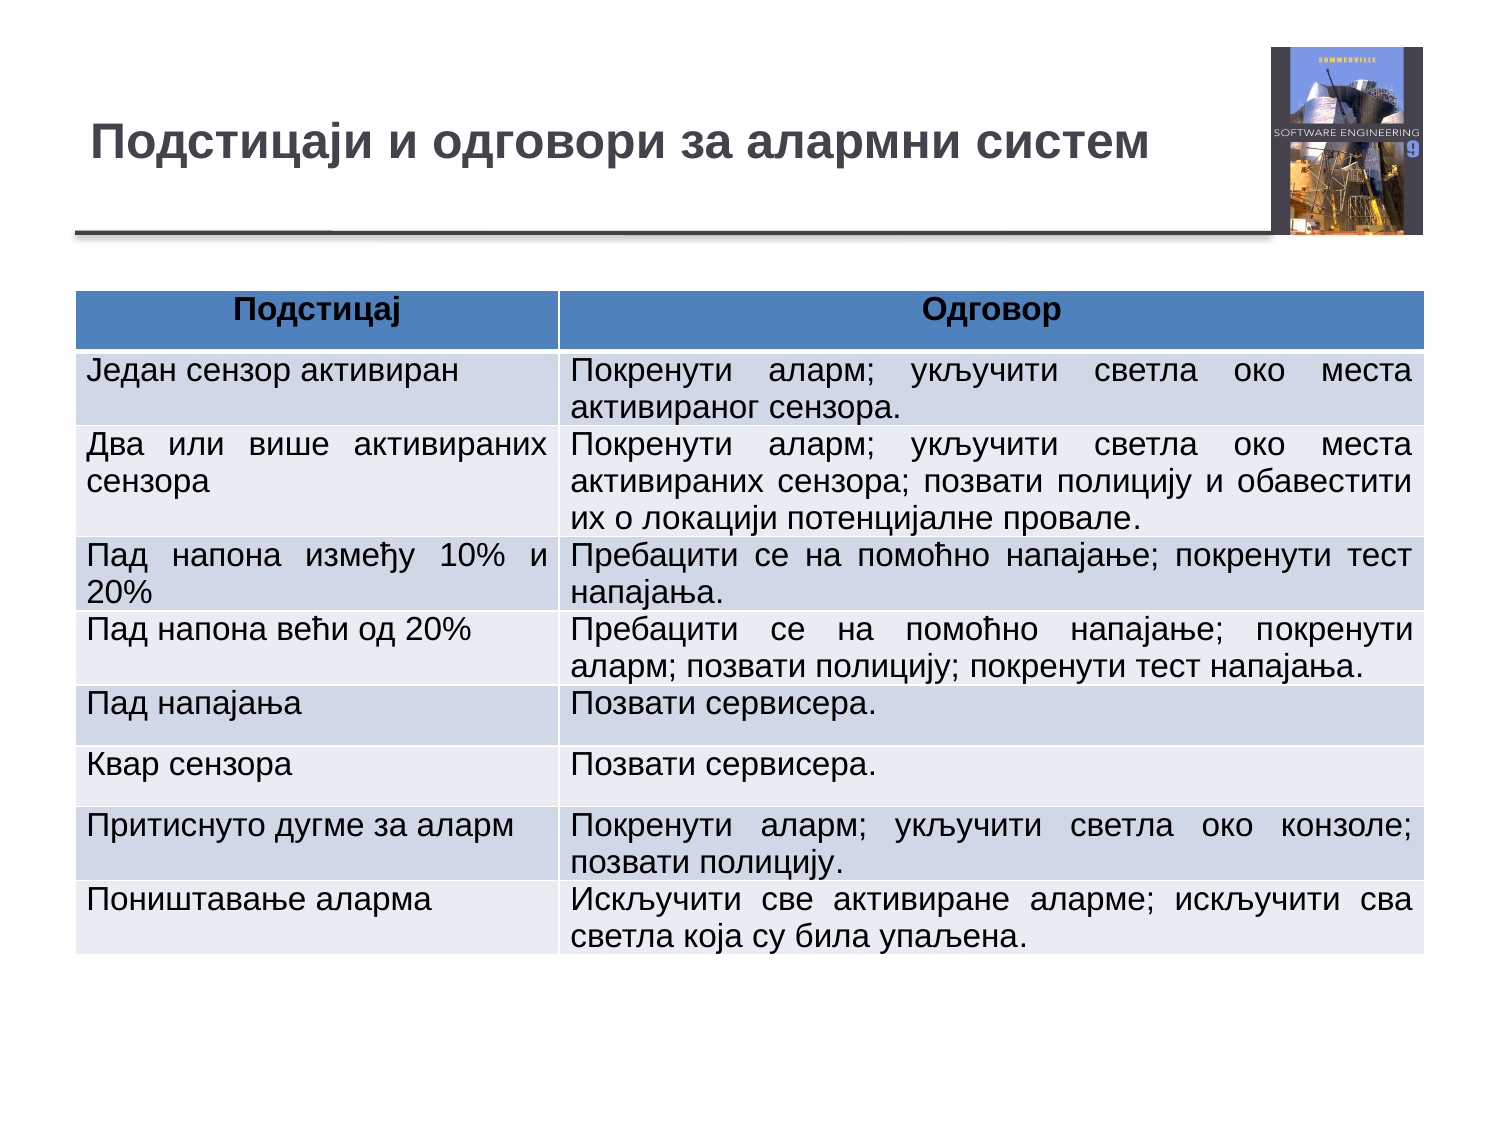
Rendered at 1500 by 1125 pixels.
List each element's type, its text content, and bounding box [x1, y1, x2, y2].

table_cell Позвати сервисера. [560, 686, 1424, 745]
table_cell Поништавање аларма [76, 881, 558, 954]
table_header Подстицај [76, 291, 558, 349]
table_cell Покренути аларм; укључити светла око места активираног сензора. [560, 354, 1424, 425]
title Подстицаји и одговори за алармни систем [74, 44, 1272, 233]
table_cell Покренути аларм; укључити светла око конзоле; позвати полицију. [560, 807, 1424, 880]
table_cell Позвати сервисера. [560, 747, 1424, 806]
table_cell Пад напона између 10% и 20% [76, 537, 558, 610]
table_cell Пад напона већи од 20% [76, 612, 558, 684]
table_cell Покренути аларм; укључити светла око места активираних сензора; позвати полицију и обавестити их о локацији потенцијалне провале. [560, 426, 1424, 536]
table_cell Пребацити се на помоћно напајање; покренути тест напајања. [560, 537, 1424, 610]
table_cell Квар сензора [76, 747, 558, 806]
table_cell Притиснуто дугме за аларм [76, 807, 558, 880]
table_cell Два или више активираних сензора [76, 426, 558, 536]
table_cell Један сензор активиран [76, 354, 558, 425]
table_cell Искључити све активиране аларме; искључити сва светла која су била упаљена. [560, 881, 1424, 954]
table_cell Пребацити се на помоћно напајање; покренути аларм; позвати полицију; покренути тест напајања. [560, 612, 1424, 684]
picture [1272, 47, 1423, 235]
table_header Одговор [560, 291, 1424, 349]
table_cell Пад напајања [76, 686, 558, 745]
